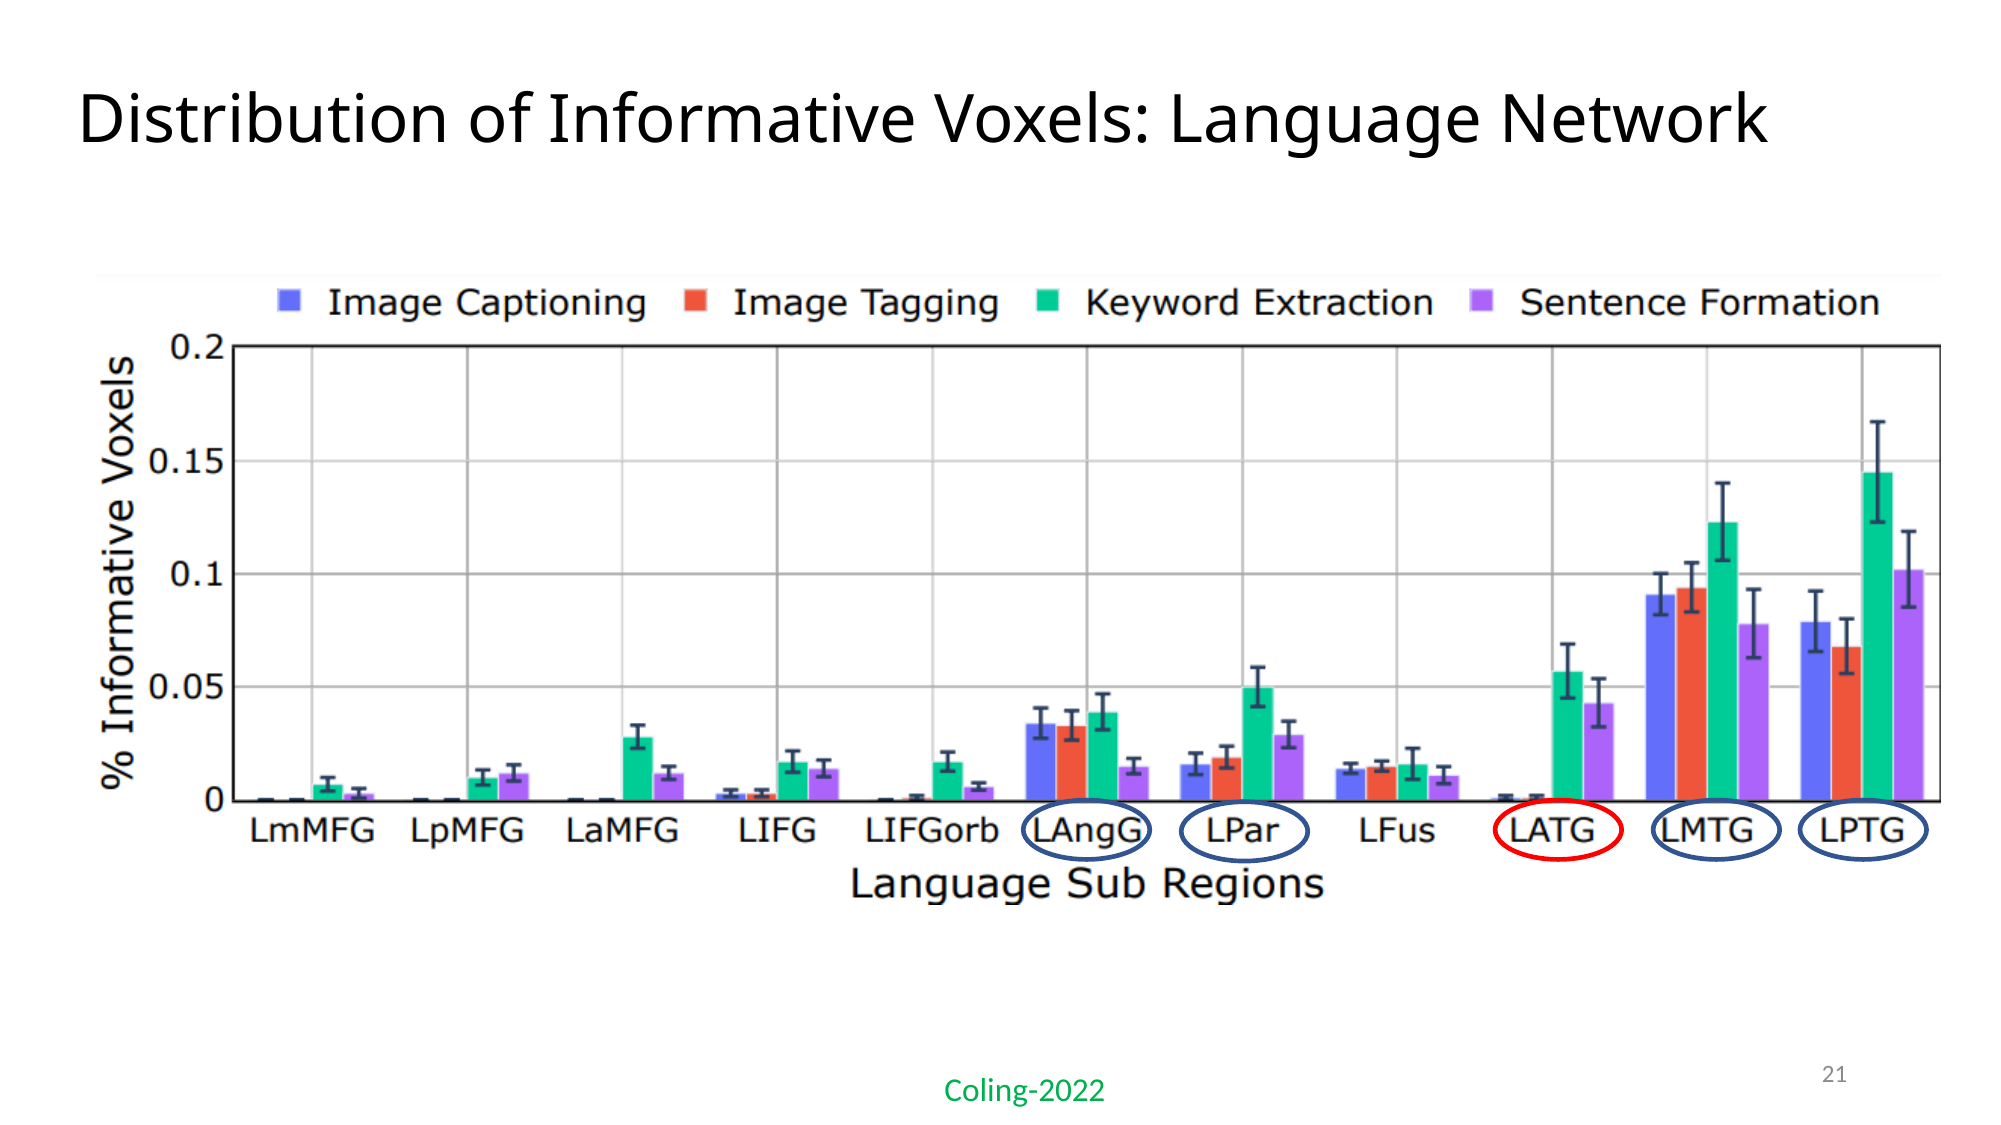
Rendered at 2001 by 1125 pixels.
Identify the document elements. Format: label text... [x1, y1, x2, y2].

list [96, 274, 1941, 905]
footer Coling-2022 [665, 1058, 1385, 1119]
slide_number 21 [1412, 1042, 1863, 1103]
title Distribution of Informative Voxels: Language Network [62, 59, 1927, 182]
